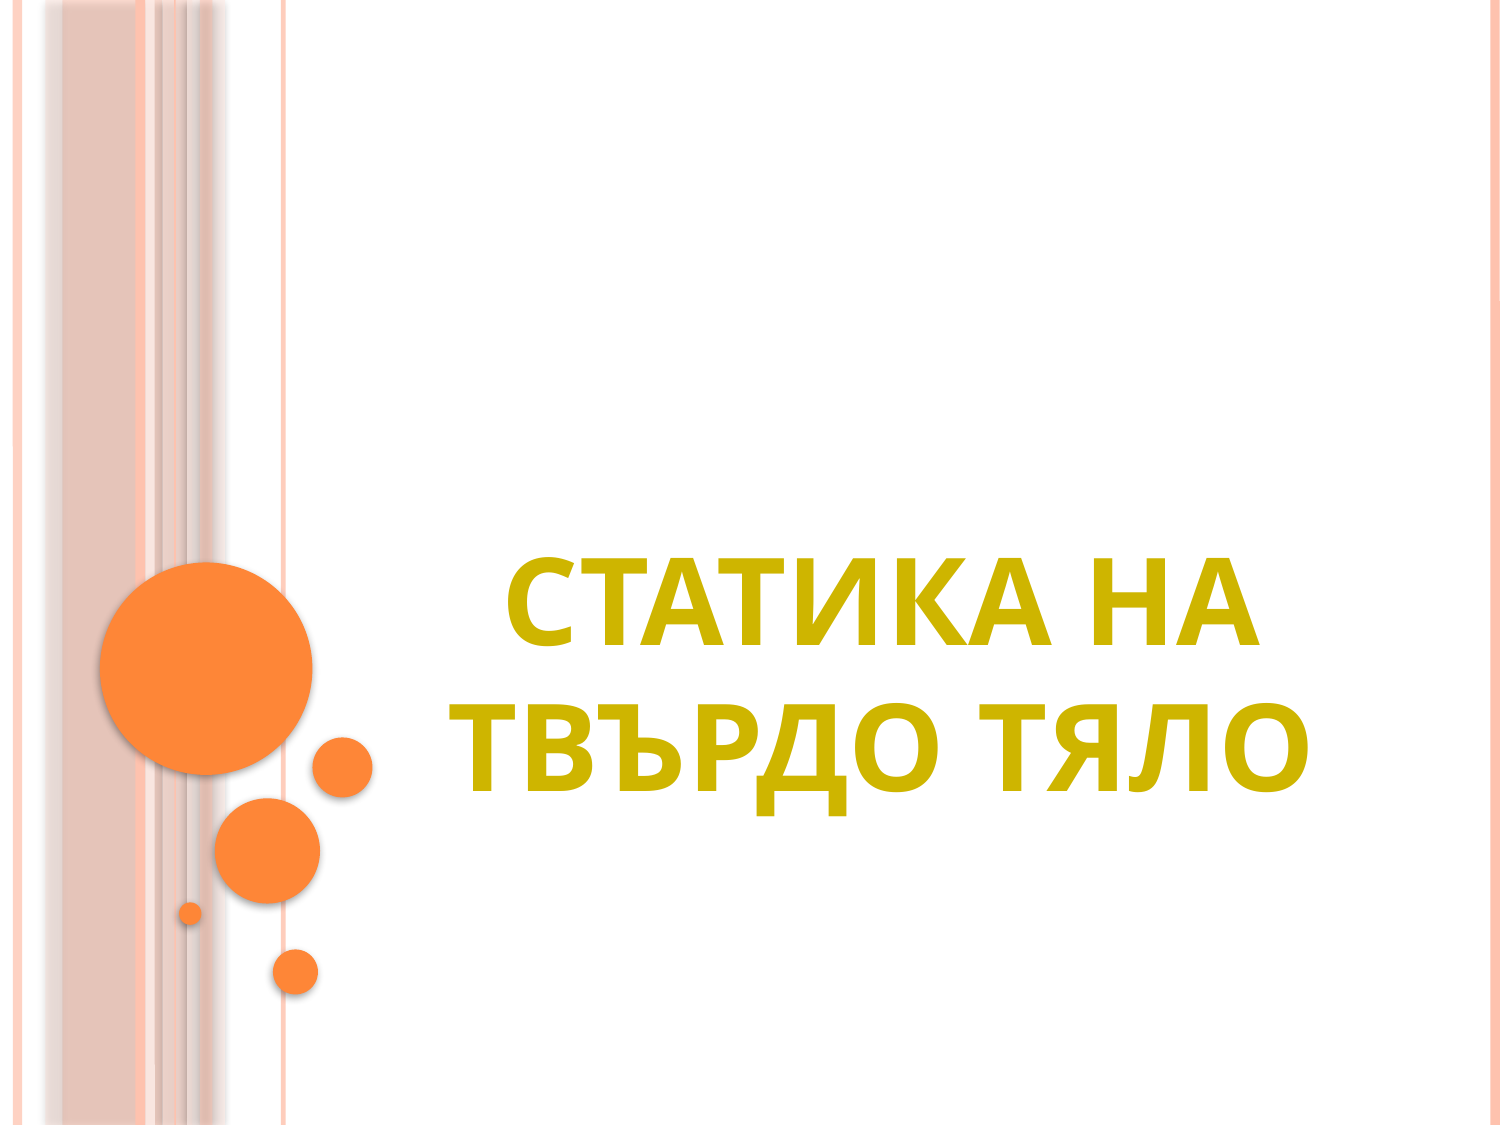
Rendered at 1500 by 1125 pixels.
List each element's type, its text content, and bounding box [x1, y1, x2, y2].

title Статика на твърдо тяло [375, 512, 1388, 824]
